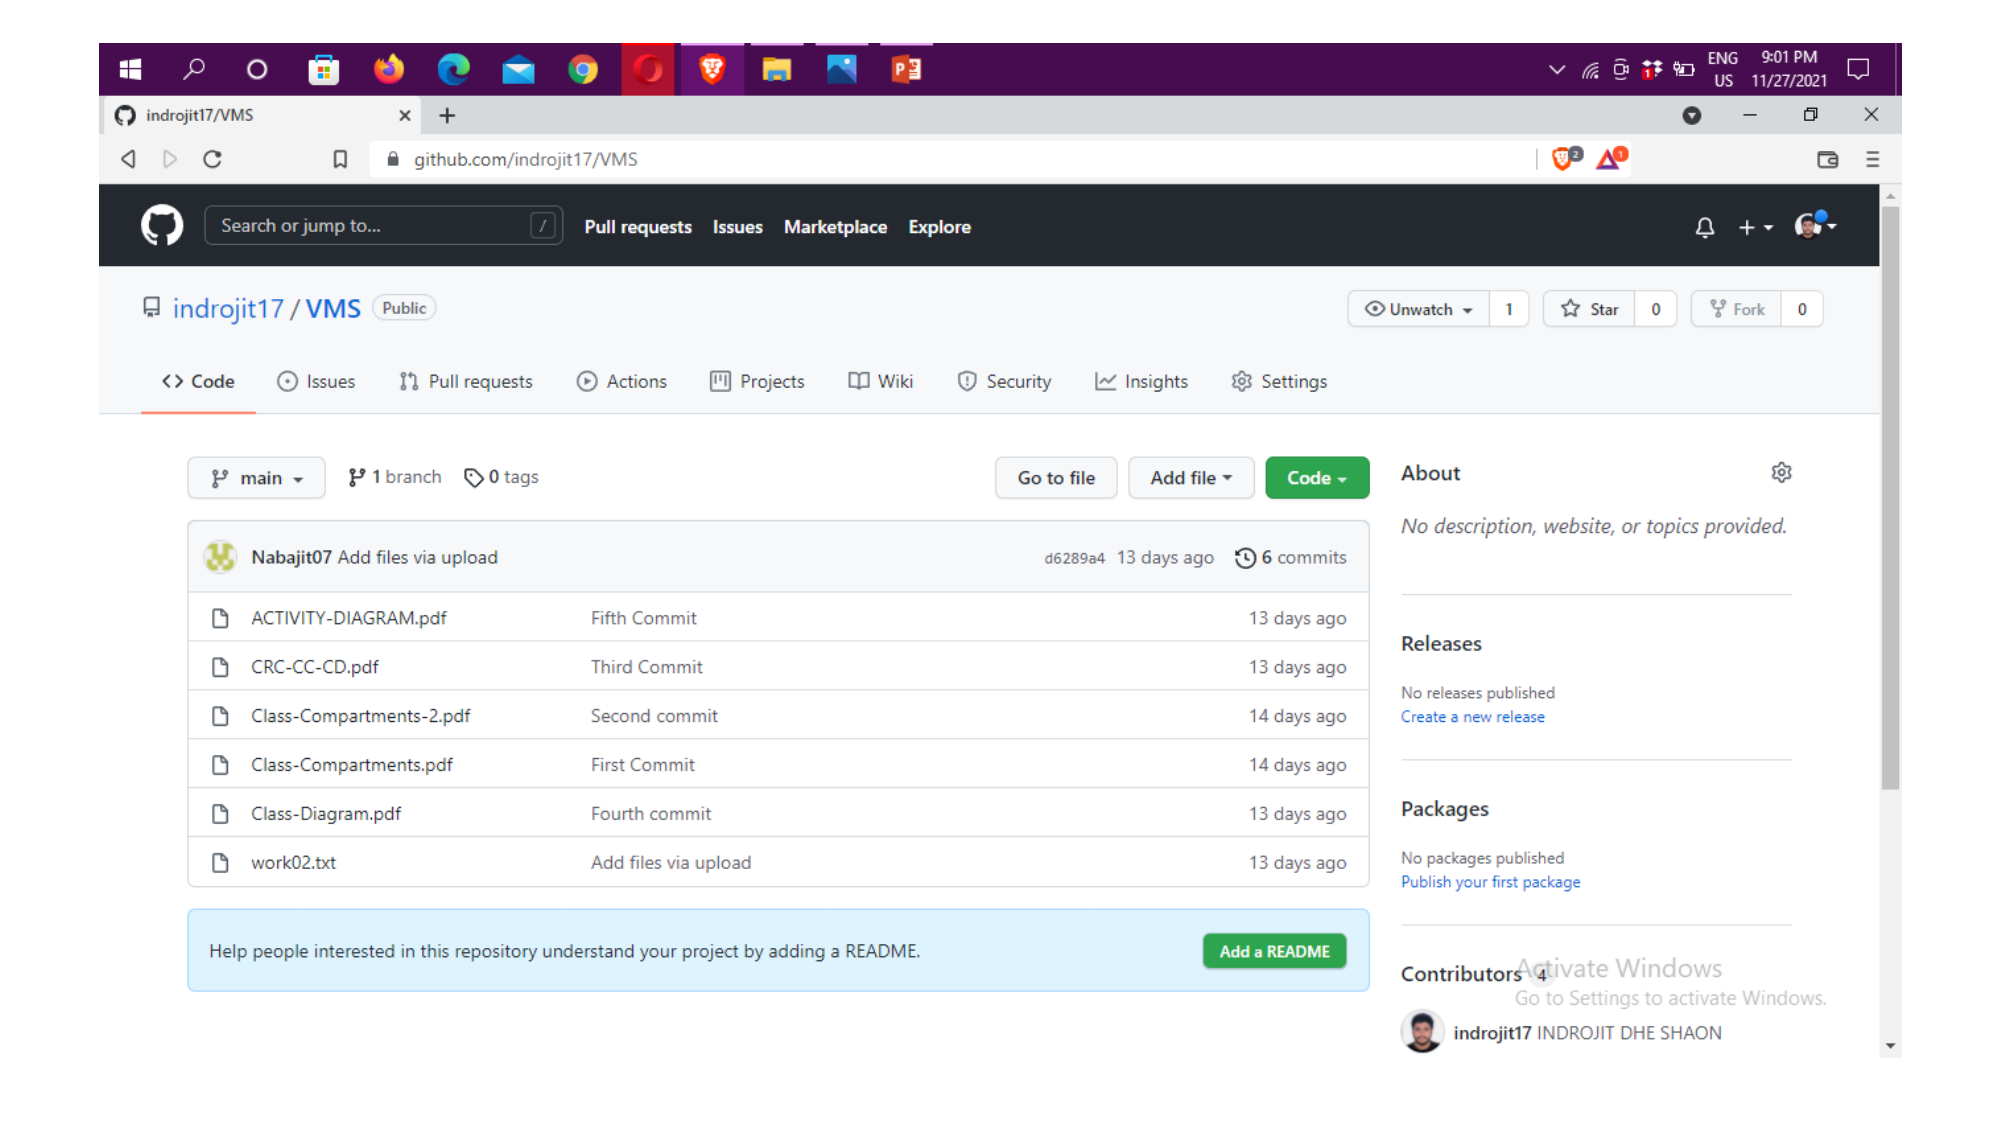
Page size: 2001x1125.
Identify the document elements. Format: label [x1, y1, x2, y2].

picture [99, 43, 1902, 1058]
